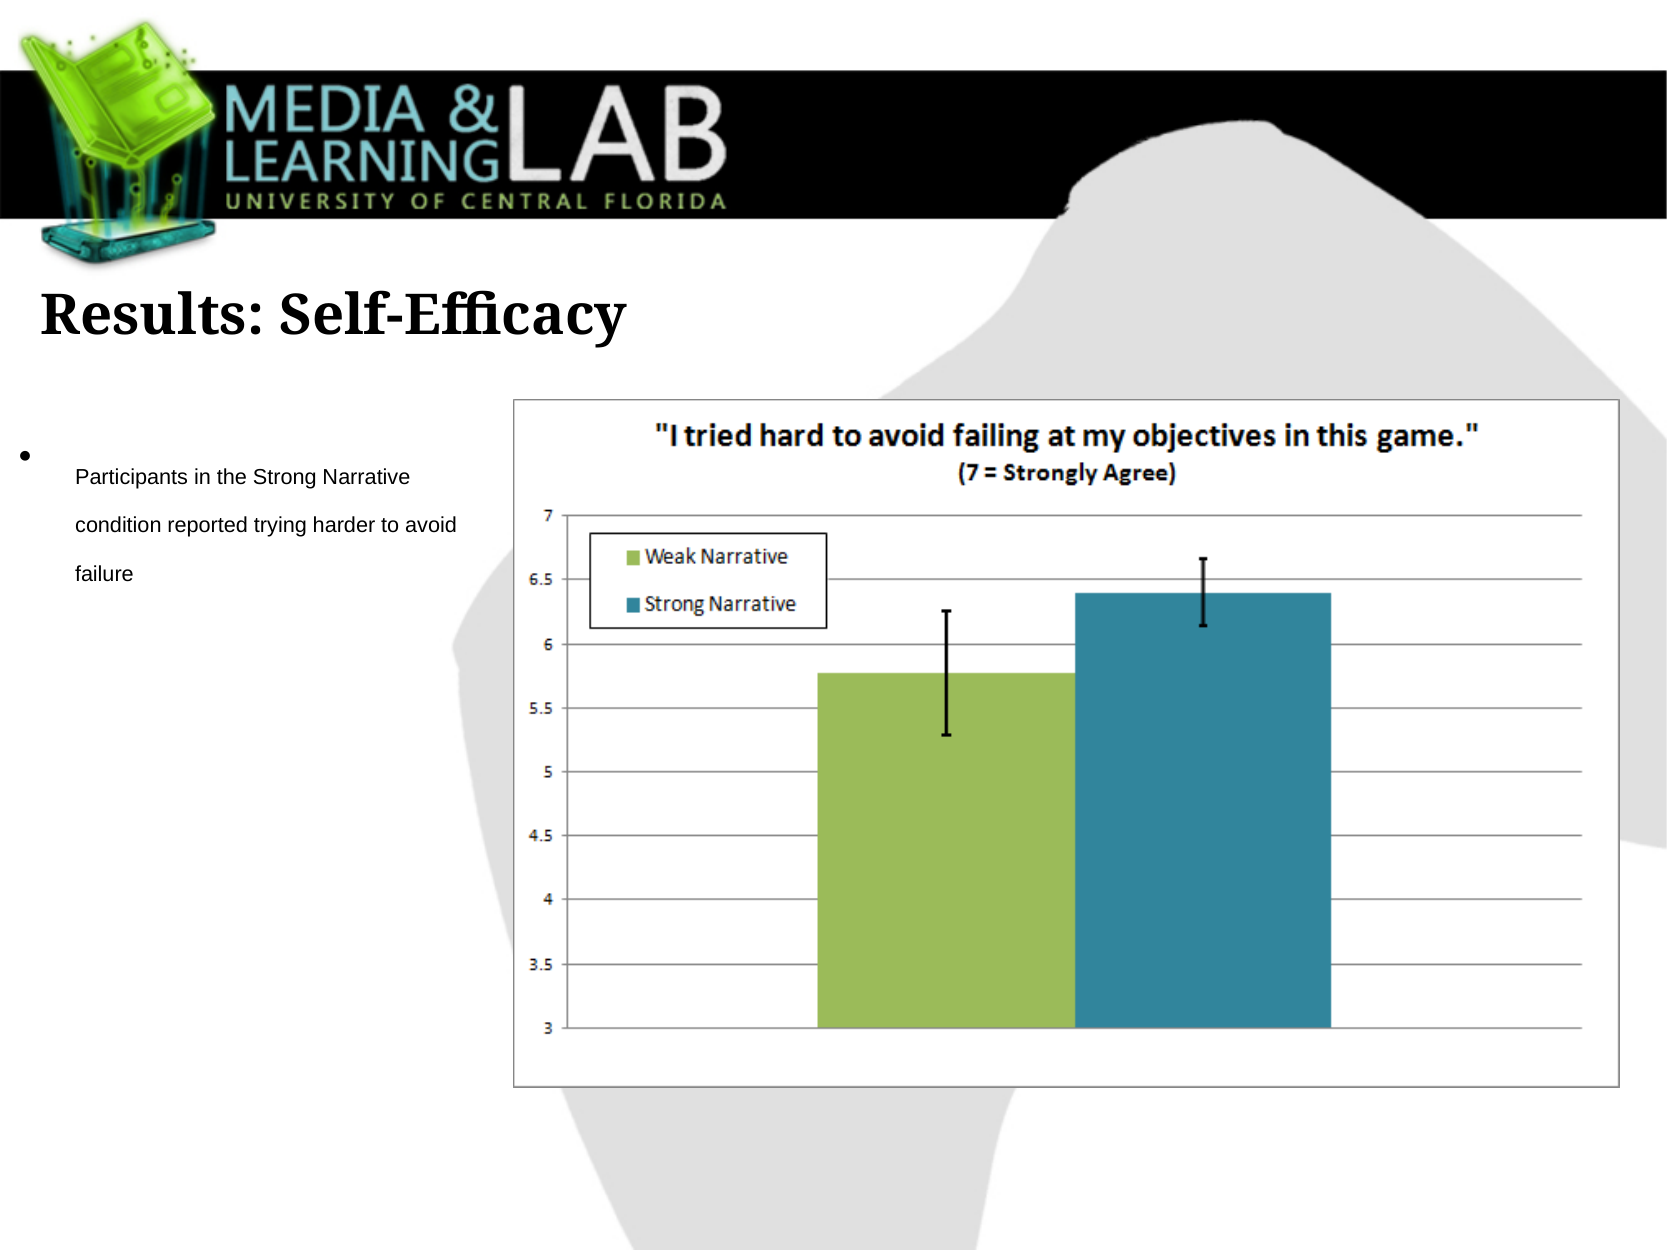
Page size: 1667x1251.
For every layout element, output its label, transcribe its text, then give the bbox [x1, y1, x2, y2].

list Results: Self-Efficacy [40, 283, 1582, 531]
picture [0, 0, 1667, 1250]
text_box Participants in the Strong Narrative condition reported trying harder to avoid failure [0, 437, 484, 1081]
